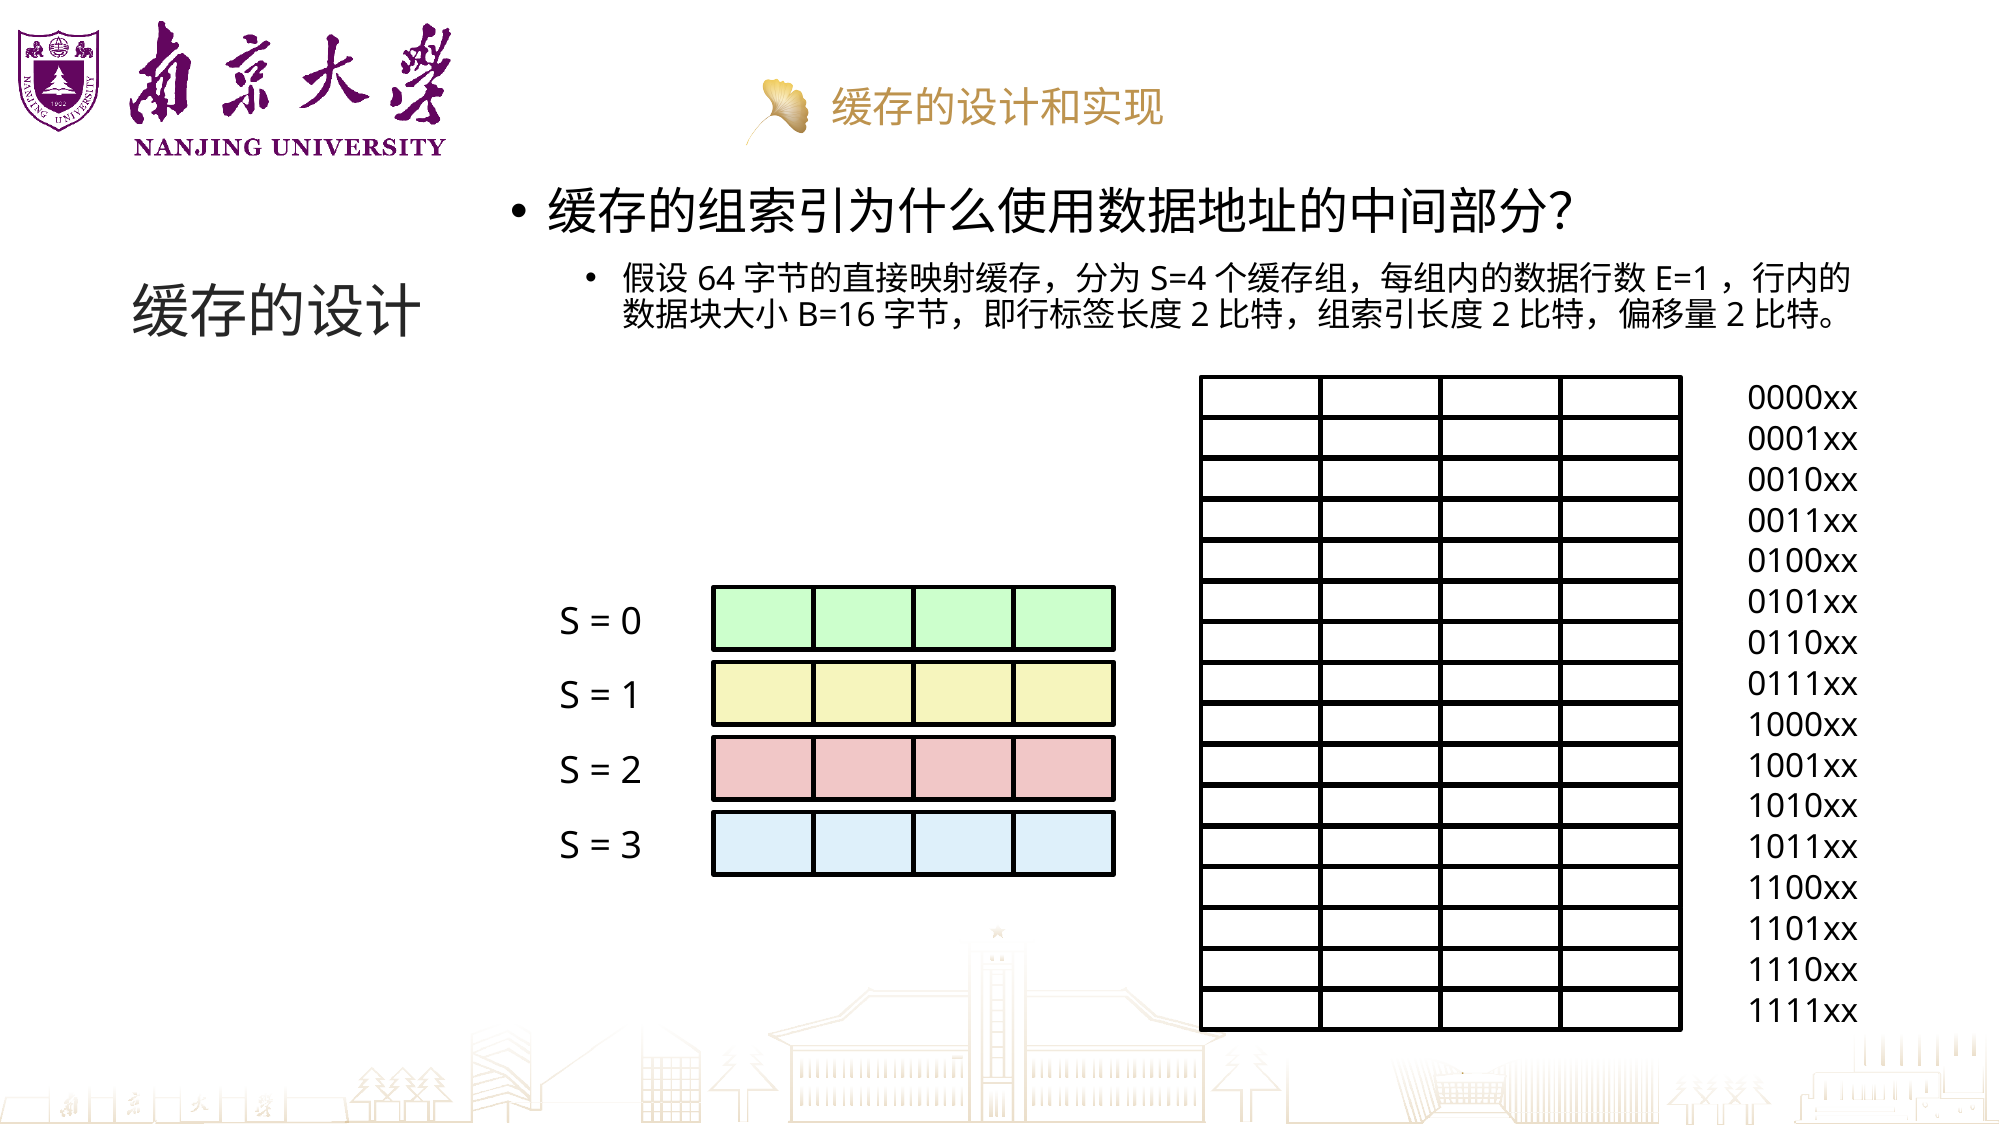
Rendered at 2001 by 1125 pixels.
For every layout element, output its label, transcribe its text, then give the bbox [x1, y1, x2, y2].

text_box S = 1 [525, 662, 676, 725]
text_box S = 3 [525, 812, 676, 875]
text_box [713, 812, 1114, 875]
text_box S = 2 [525, 737, 676, 800]
picture [18, 21, 451, 160]
text_box 缓存的设计和实现 [816, 73, 1338, 139]
text_box S = 0 [525, 588, 676, 651]
picture [731, 64, 830, 169]
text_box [1200, 376, 1901, 1030]
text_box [713, 737, 1114, 800]
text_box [713, 662, 1114, 725]
text_box 缓存的组索引为什么使用数据地址的中间部分？ 假设64字节的直接映射缓存，分为S=4个缓存组，每组内的数据行数E=1，行内的数据块大小B=16字节，即行标签长度2比特，组索引长度2比特，偏移量2比特。 [495, 179, 1884, 341]
text_box 缓存的设计 [116, 249, 1640, 352]
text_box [713, 587, 1114, 650]
